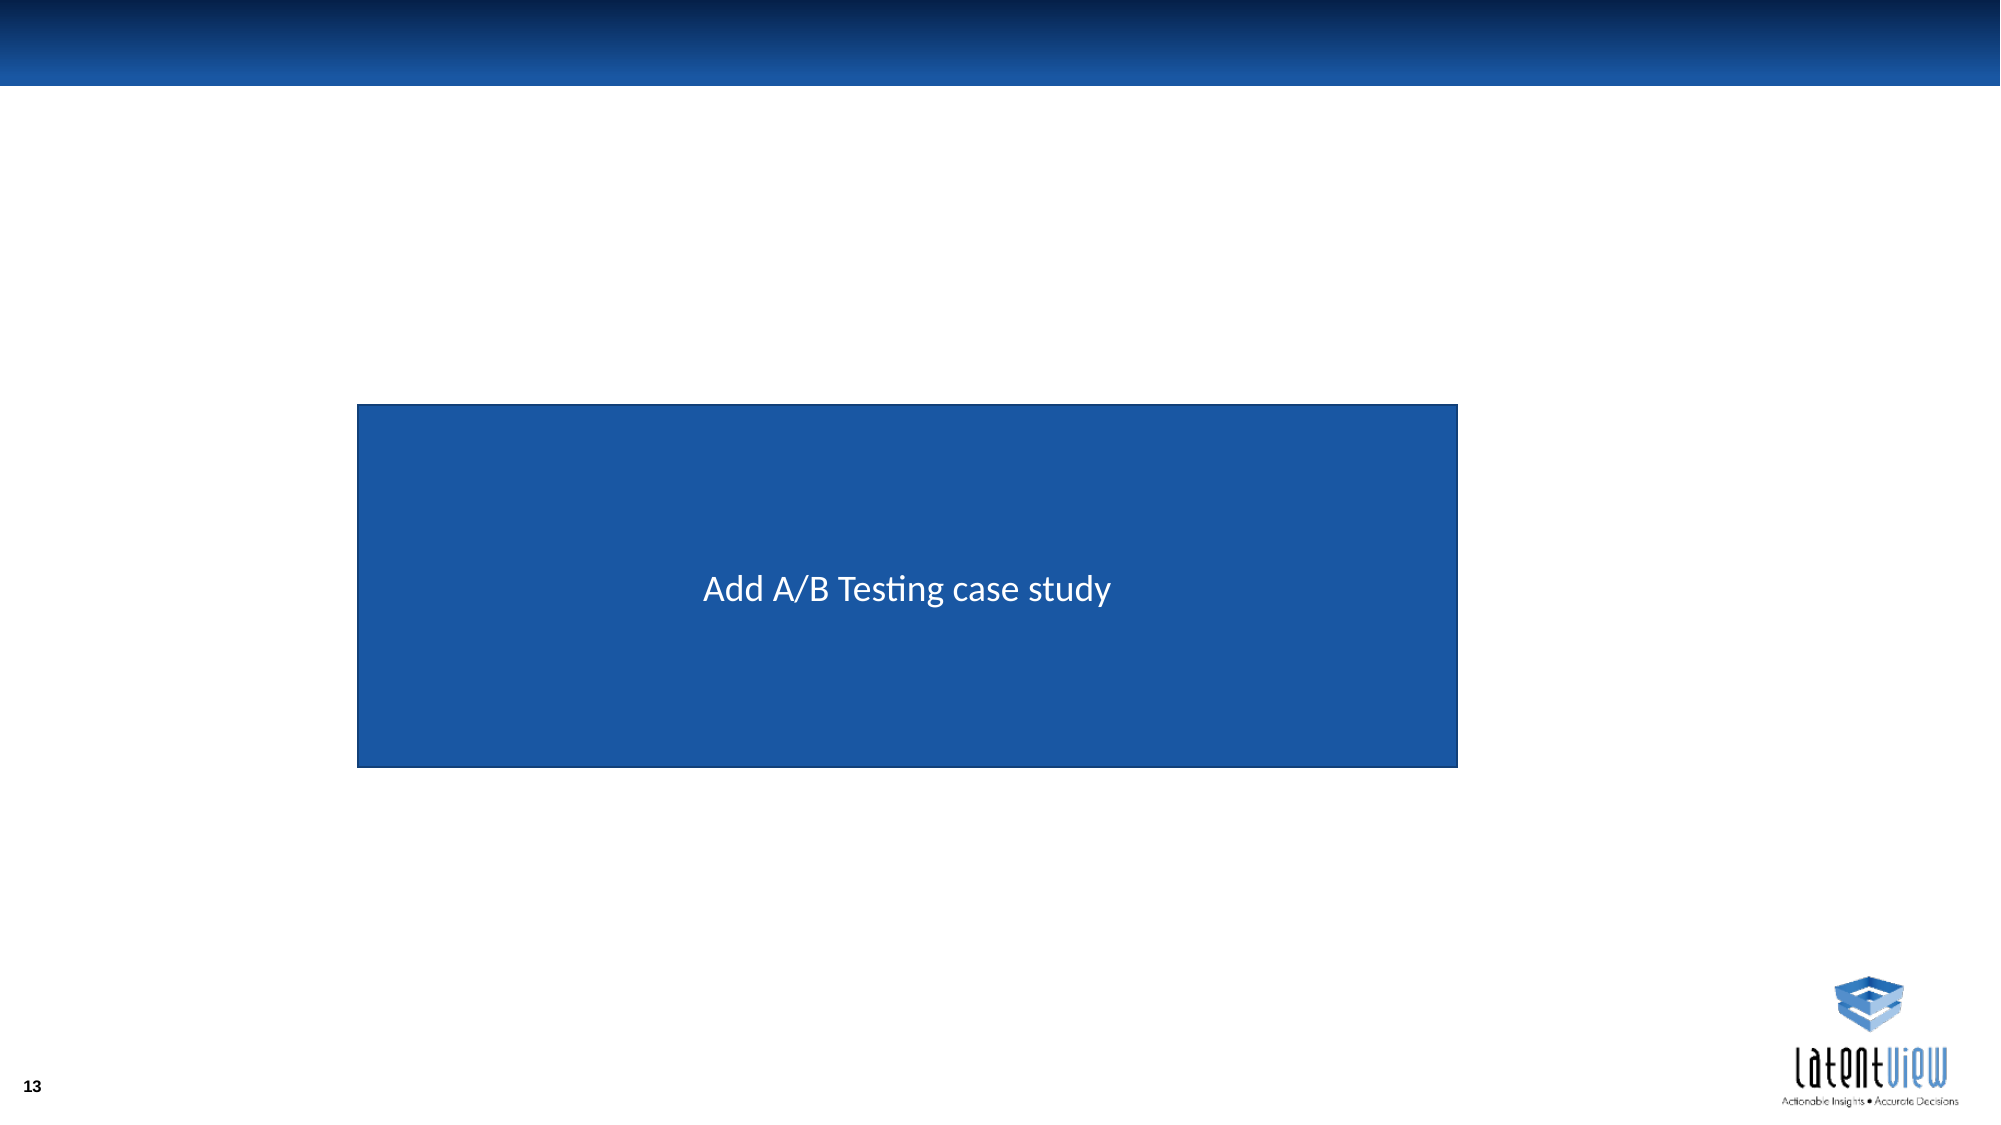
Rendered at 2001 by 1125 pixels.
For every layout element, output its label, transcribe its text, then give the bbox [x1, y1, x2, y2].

picture [1754, 959, 1988, 1125]
text_box Add A/B Testing case study [357, 404, 1458, 768]
